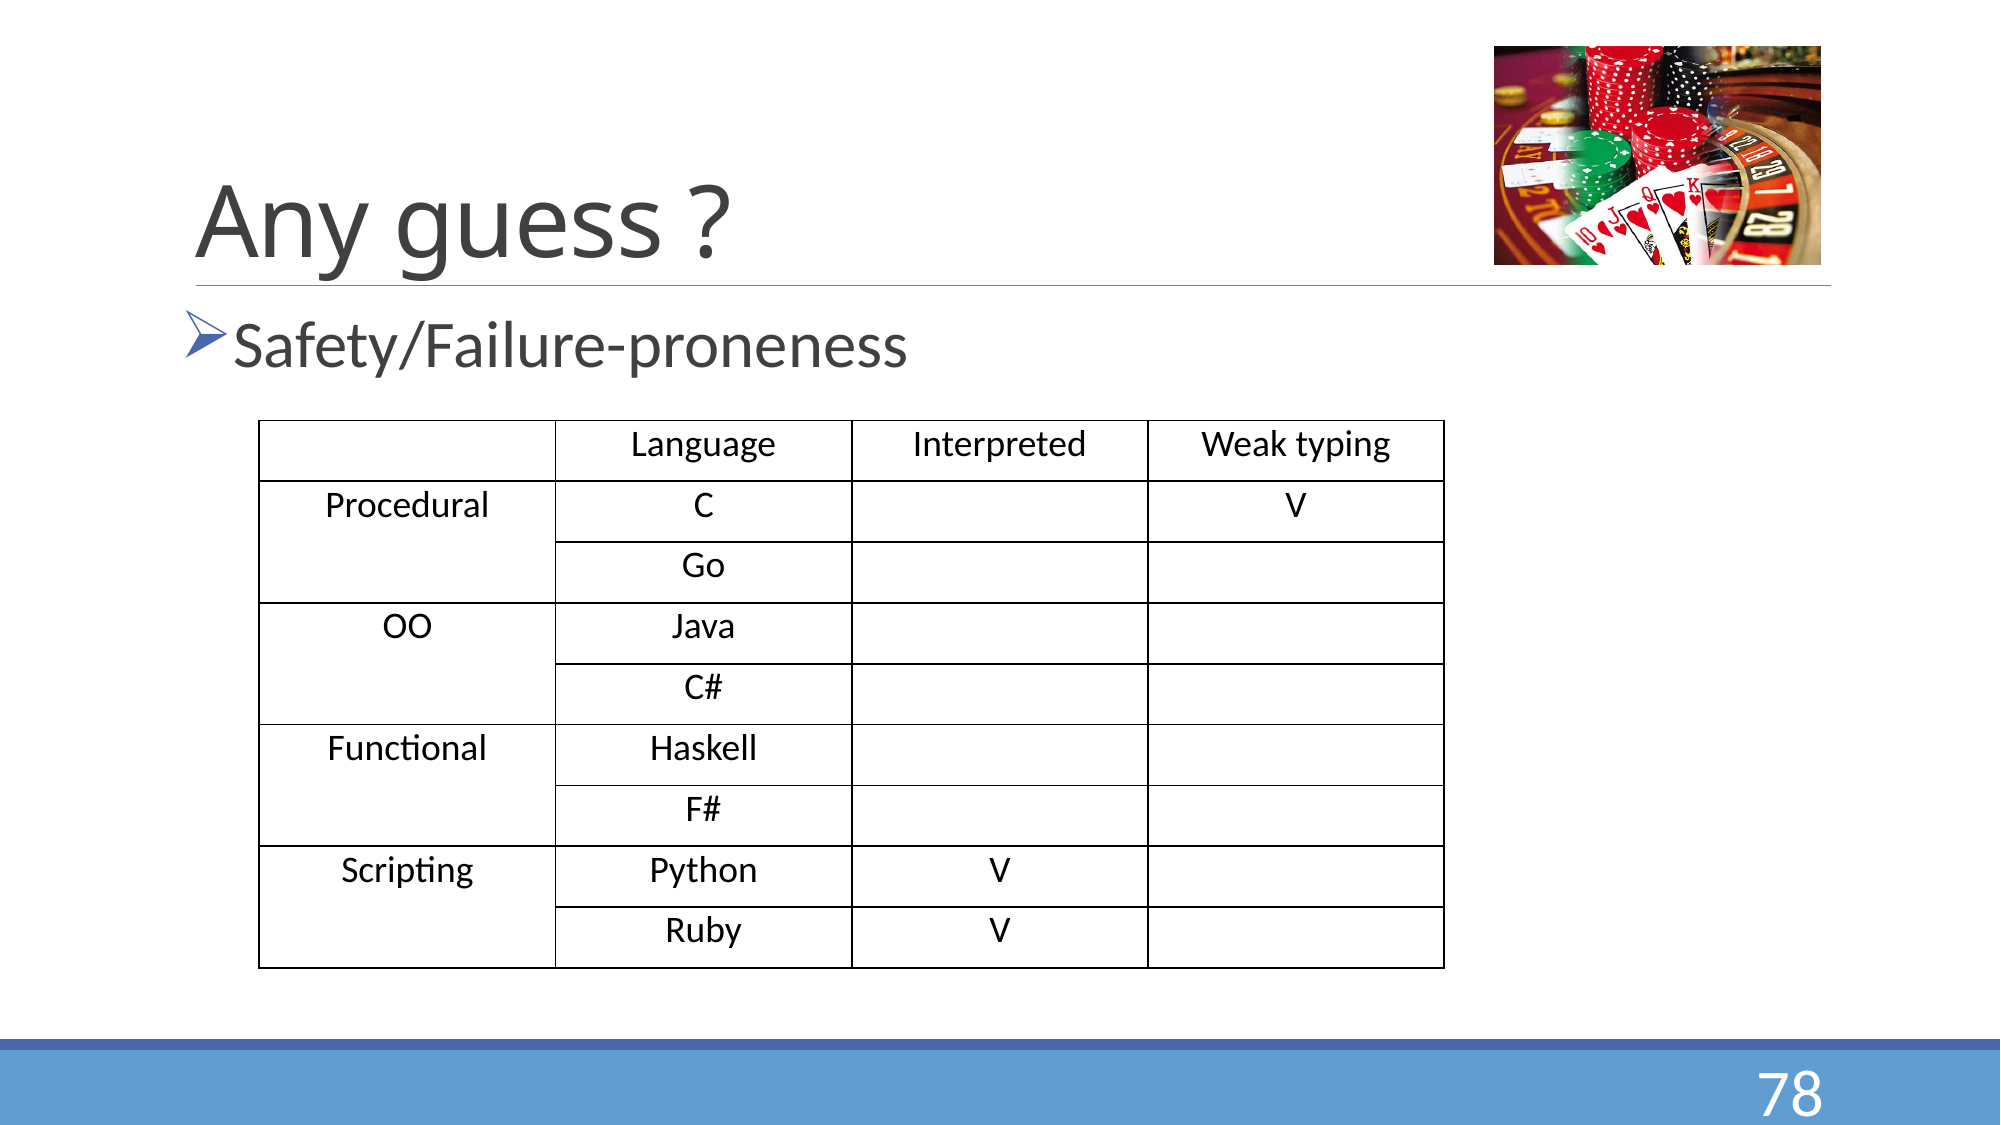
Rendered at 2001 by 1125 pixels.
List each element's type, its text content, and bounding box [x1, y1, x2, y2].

table_cell Haskell [556, 725, 851, 785]
table_cell V [853, 847, 1147, 906]
table_cell [1149, 604, 1443, 663]
title Any guess ? [180, 47, 1830, 285]
picture [1494, 46, 1822, 265]
table_cell [853, 665, 1147, 724]
table_cell [1149, 665, 1443, 724]
table_cell Scripting [260, 847, 555, 967]
table_cell [853, 482, 1147, 541]
table_cell Go [556, 543, 851, 602]
table_cell Functional [260, 725, 555, 845]
table_cell [1149, 786, 1443, 845]
table_cell OO [260, 604, 555, 724]
table_cell [1149, 908, 1443, 967]
table_cell [853, 786, 1147, 845]
table_cell [1149, 847, 1443, 906]
table_cell Java [556, 604, 851, 663]
table_header Interpreted [853, 421, 1147, 480]
table_cell F# [556, 786, 851, 845]
table_cell V [853, 908, 1147, 967]
table_cell [853, 543, 1147, 602]
table_cell [1149, 725, 1443, 785]
table_cell Ruby [556, 908, 851, 967]
table_cell Python [556, 847, 851, 906]
table_cell Procedural [260, 482, 555, 602]
table_cell [853, 604, 1147, 663]
table_header Language [556, 421, 851, 480]
list Safety/Failure-proneness [180, 302, 1830, 963]
table_cell [1149, 543, 1443, 602]
slide_number 78 [1624, 1059, 1840, 1120]
table_cell C# [556, 665, 851, 724]
table_header [260, 421, 555, 480]
table_cell [853, 725, 1147, 785]
table_cell C [556, 482, 851, 541]
table_cell V [1149, 482, 1443, 541]
table_header Weak typing [1149, 421, 1443, 480]
